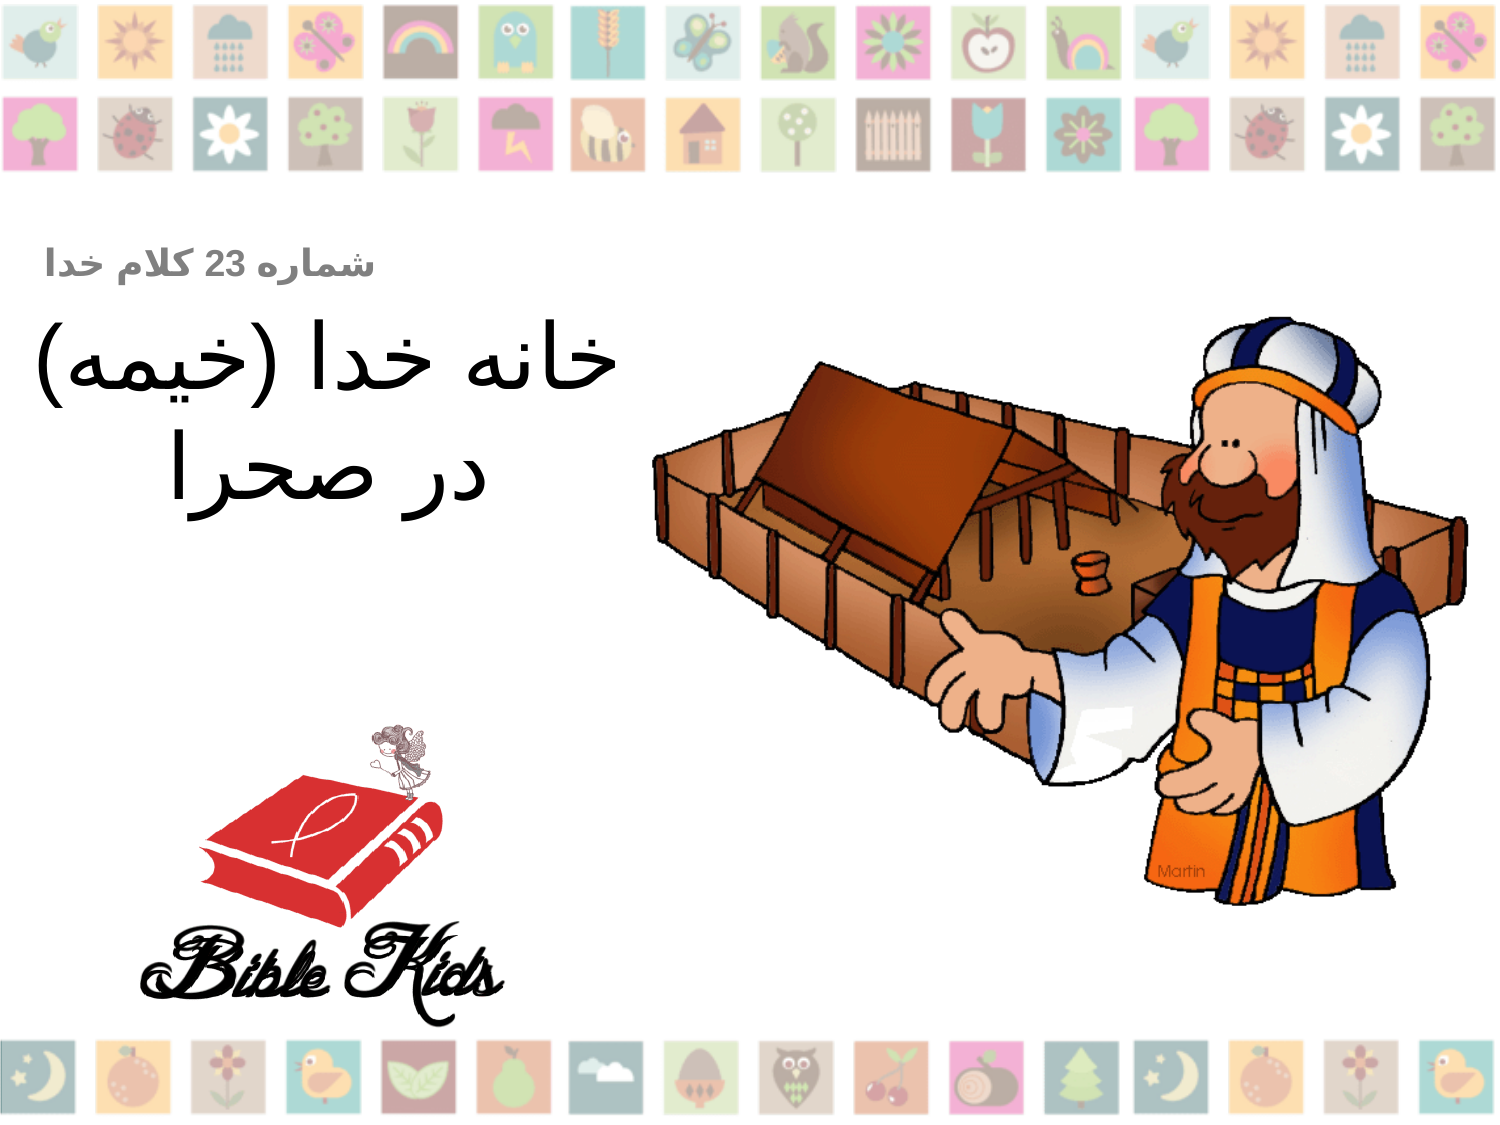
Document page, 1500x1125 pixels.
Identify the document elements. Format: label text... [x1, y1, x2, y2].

picture [115, 692, 542, 1056]
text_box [0, 1028, 1500, 1118]
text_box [0, 3, 1500, 181]
picture [634, 300, 1484, 923]
text_box شماره 23 کلام خدا [29, 231, 514, 290]
text_box خانه خدا (خیمه) در صحرا [5, 290, 651, 526]
